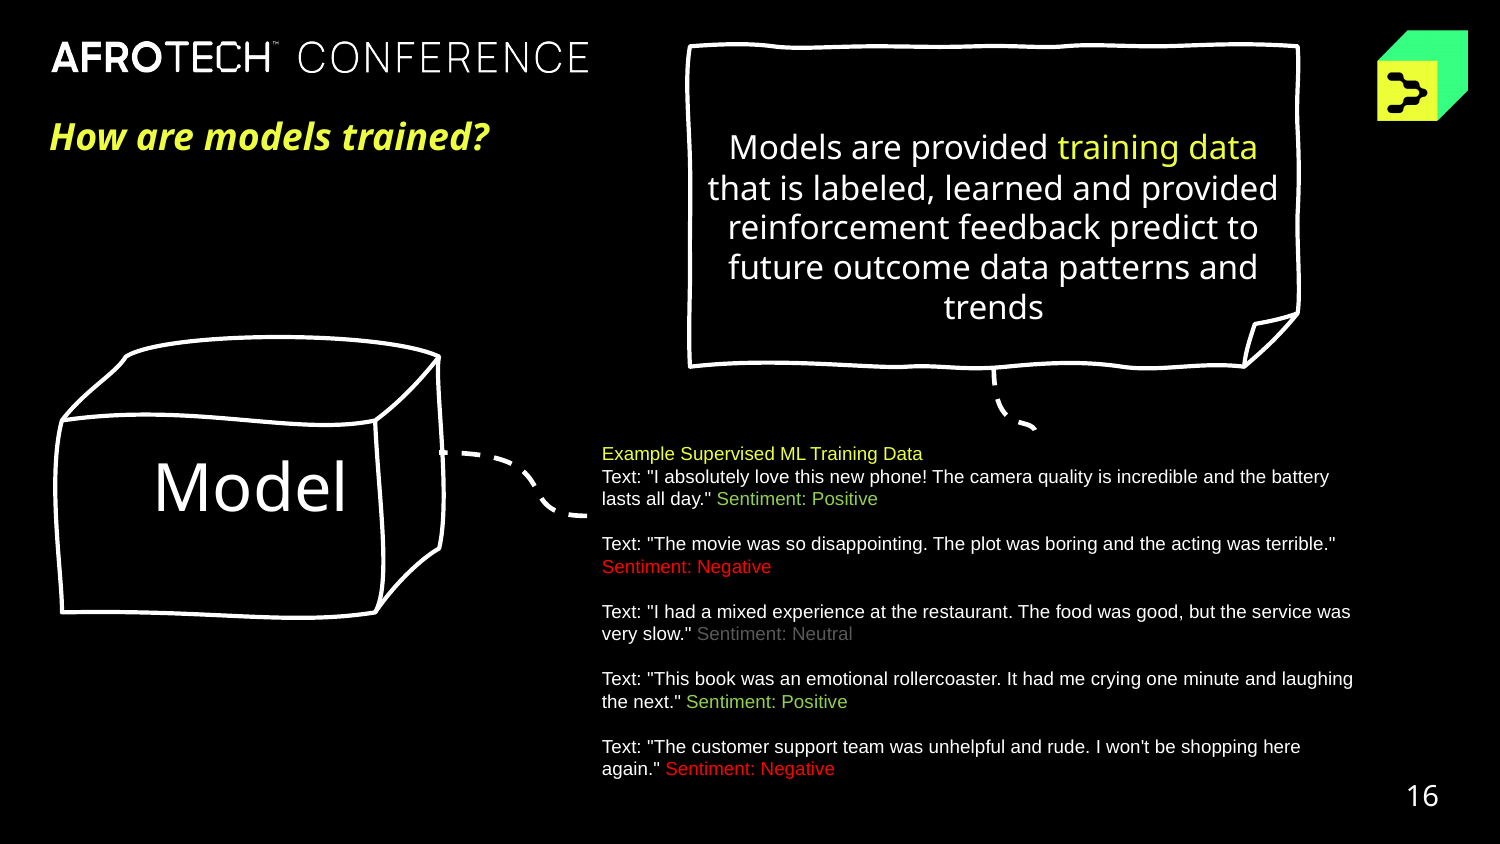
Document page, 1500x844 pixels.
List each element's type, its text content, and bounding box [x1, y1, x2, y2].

text_box How are models trained? [34, 89, 688, 189]
slide_number 16 [1377, 764, 1468, 830]
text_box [438, 452, 588, 517]
text_box Model [53, 334, 445, 620]
text_box Main Idea One [69, 357, 434, 419]
text_box Main Idea One [72, 417, 203, 424]
picture [1377, 30, 1468, 121]
picture [51, 41, 588, 73]
text_box Example Supervised ML Training Data Text: "I absolutely love this new phone! The camera quality is incredible and the battery lasts all day." Sentiment: Positive Text: "The movie was so disappointing. The plot was boring and the acting was terrible." Sentiment: Negative Text: "I had a mixed experience at the restaurant. The food was good, but the service was very slow." Sentiment: Neutral Text: "This book was an emotional rollercoaster. It had me crying one minute and laughing the next." Sentiment: Positive Text: "The customer support team was unhelpful and rude. I won't be shopping here again." Sentiment: Negative [587, 434, 1376, 810]
text_box Models are provided training data that is labeled, learned and provided reinforcement feedback predict to future outcome data patterns and trends [685, 42, 1301, 371]
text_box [979, 380, 1051, 424]
